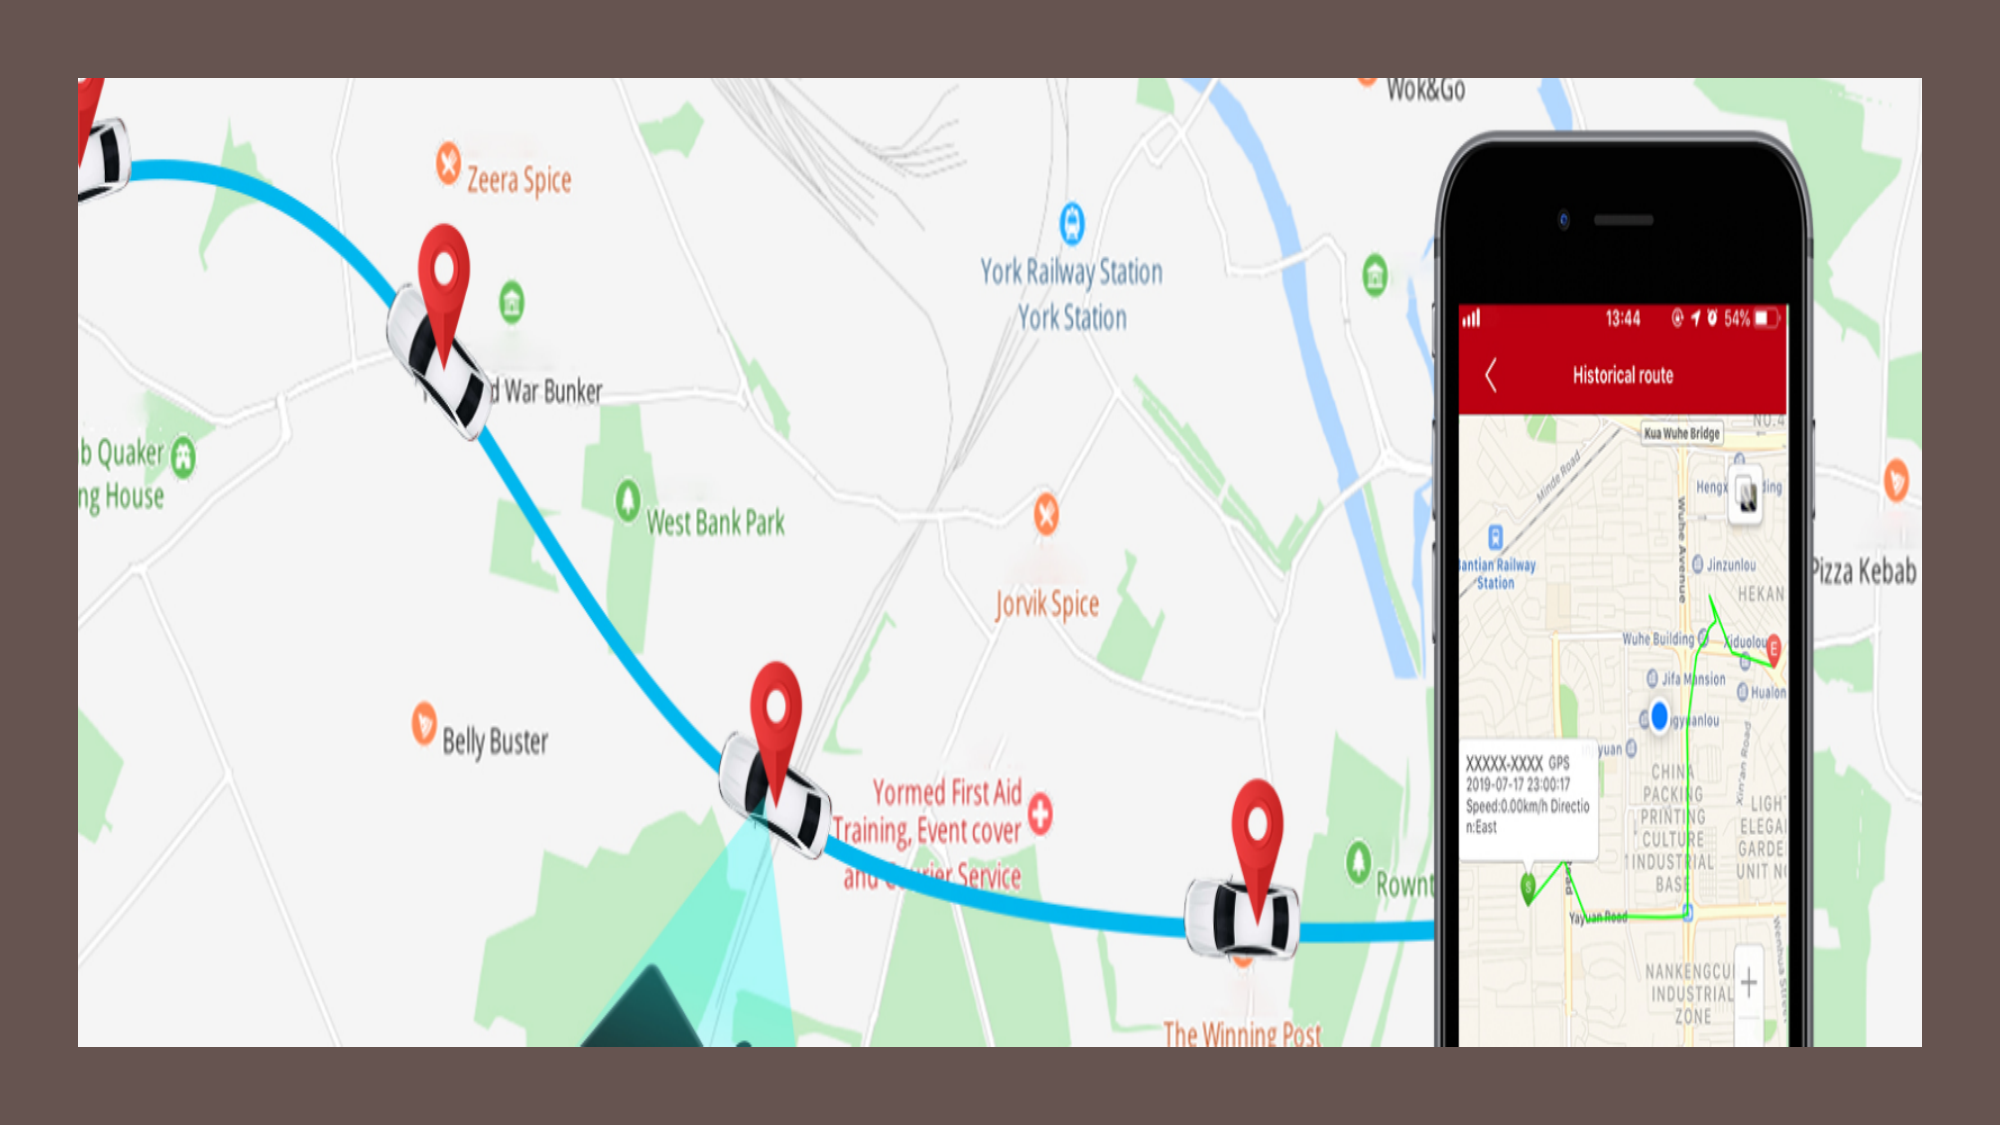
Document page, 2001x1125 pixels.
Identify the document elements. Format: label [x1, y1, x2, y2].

picture [78, 78, 1922, 1047]
text_box [0, 0, 2000, 1125]
